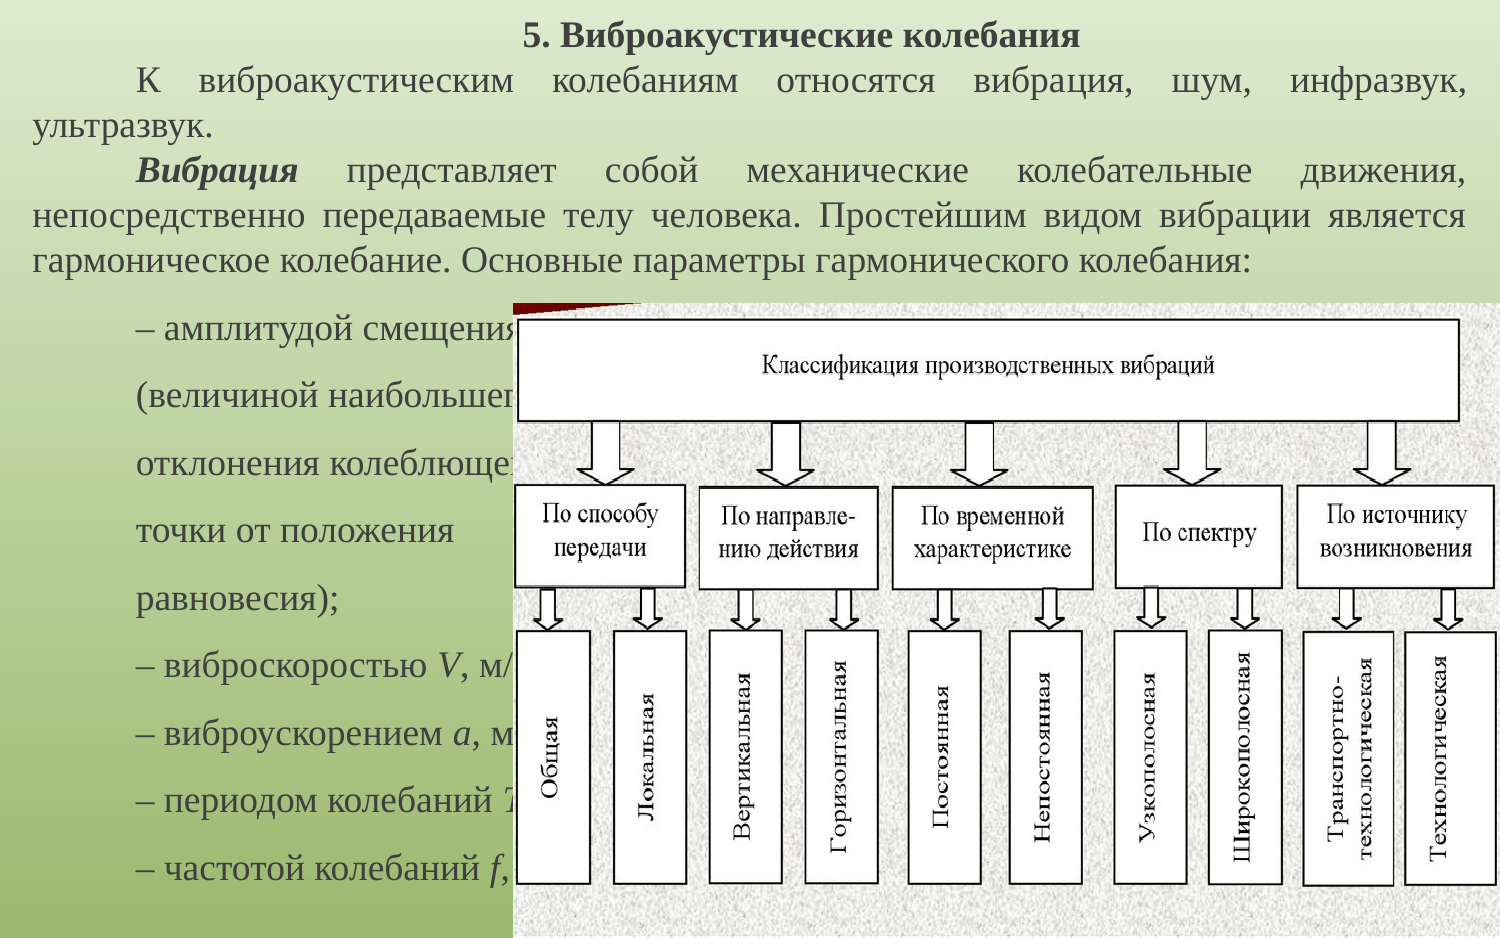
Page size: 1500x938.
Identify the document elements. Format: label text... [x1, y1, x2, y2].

text_box 5. Виброакустические колебания К виброакустическим колебаниям относятся вибра­ция, шум, инфразвук, ультразвук. Вибрация представляет собой механические колебательные движения, непосредственно передаваемые телу человека. Простейшим видом вибрации является гармоническое колебание. Основные параметры гармонического колебания: – амплитудой смещения А, м (величиной наибольшего отклонения колеблющейся точки от положения равновесия); – виброскоростью V, м/с; – виброускорением а, м/с2; – периодом колебаний Т, с; – частотой колебаний f, Гц. [17, 2, 1483, 896]
picture [489, 303, 1500, 938]
